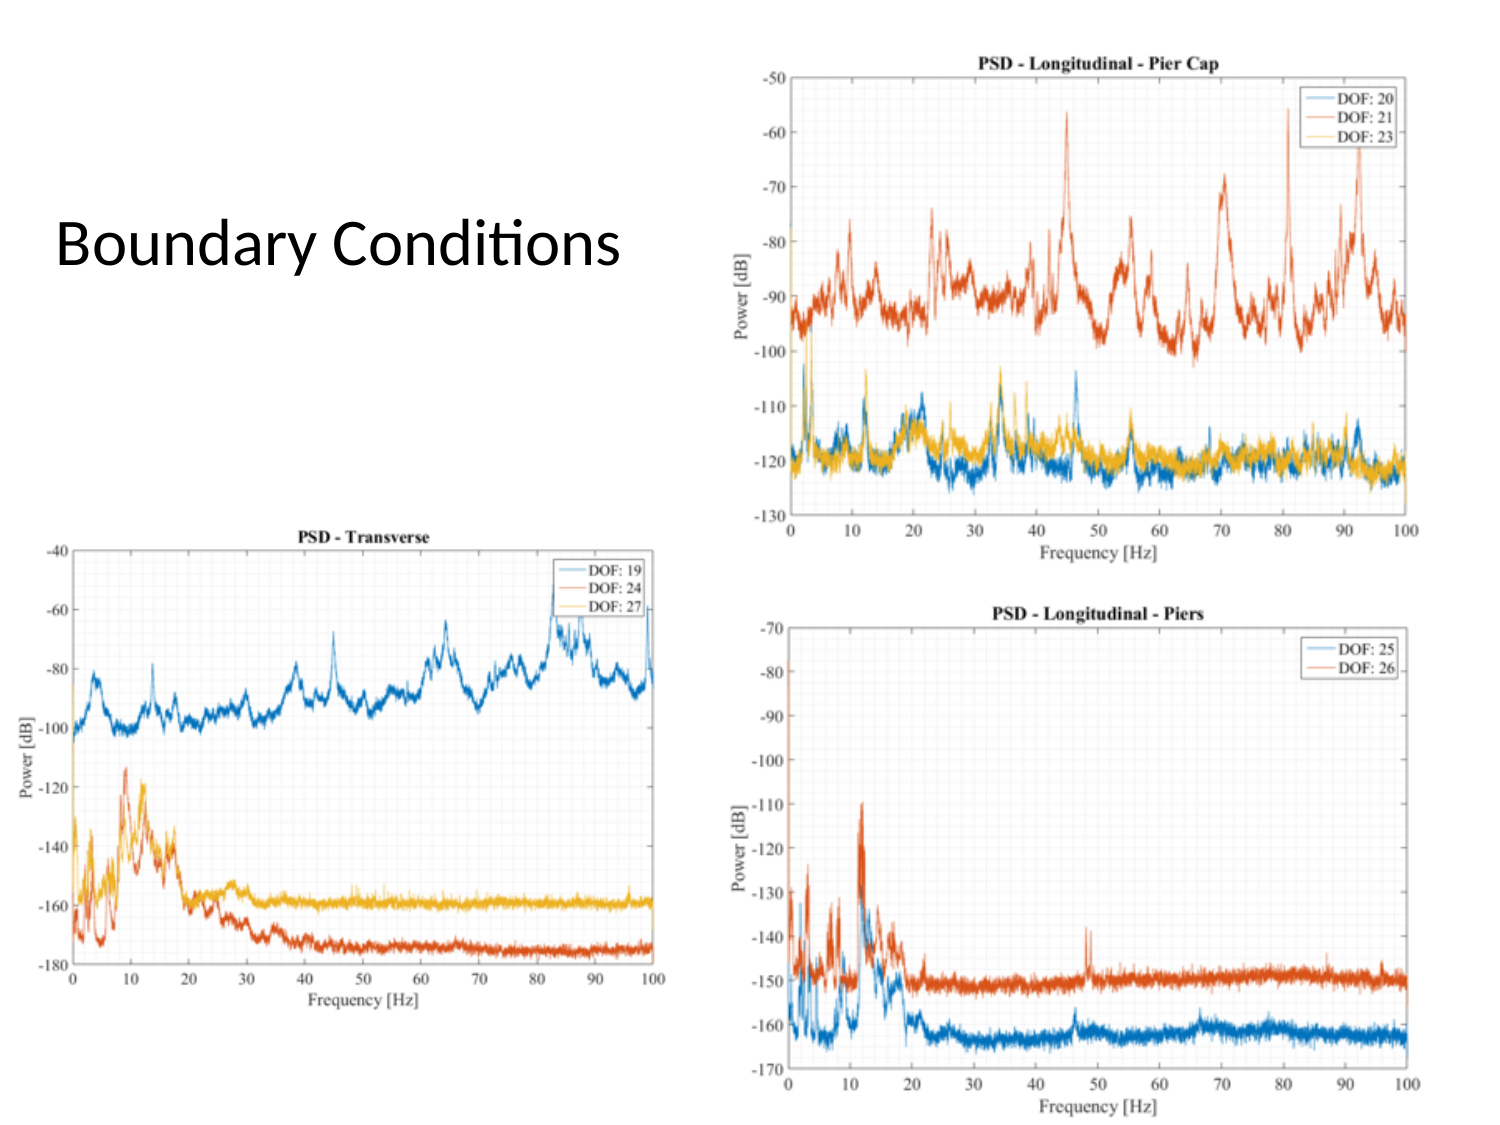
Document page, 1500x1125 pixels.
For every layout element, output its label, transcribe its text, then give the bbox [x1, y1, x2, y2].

text_box Boundary Conditions [41, 191, 682, 287]
picture [0, 37, 1485, 1125]
